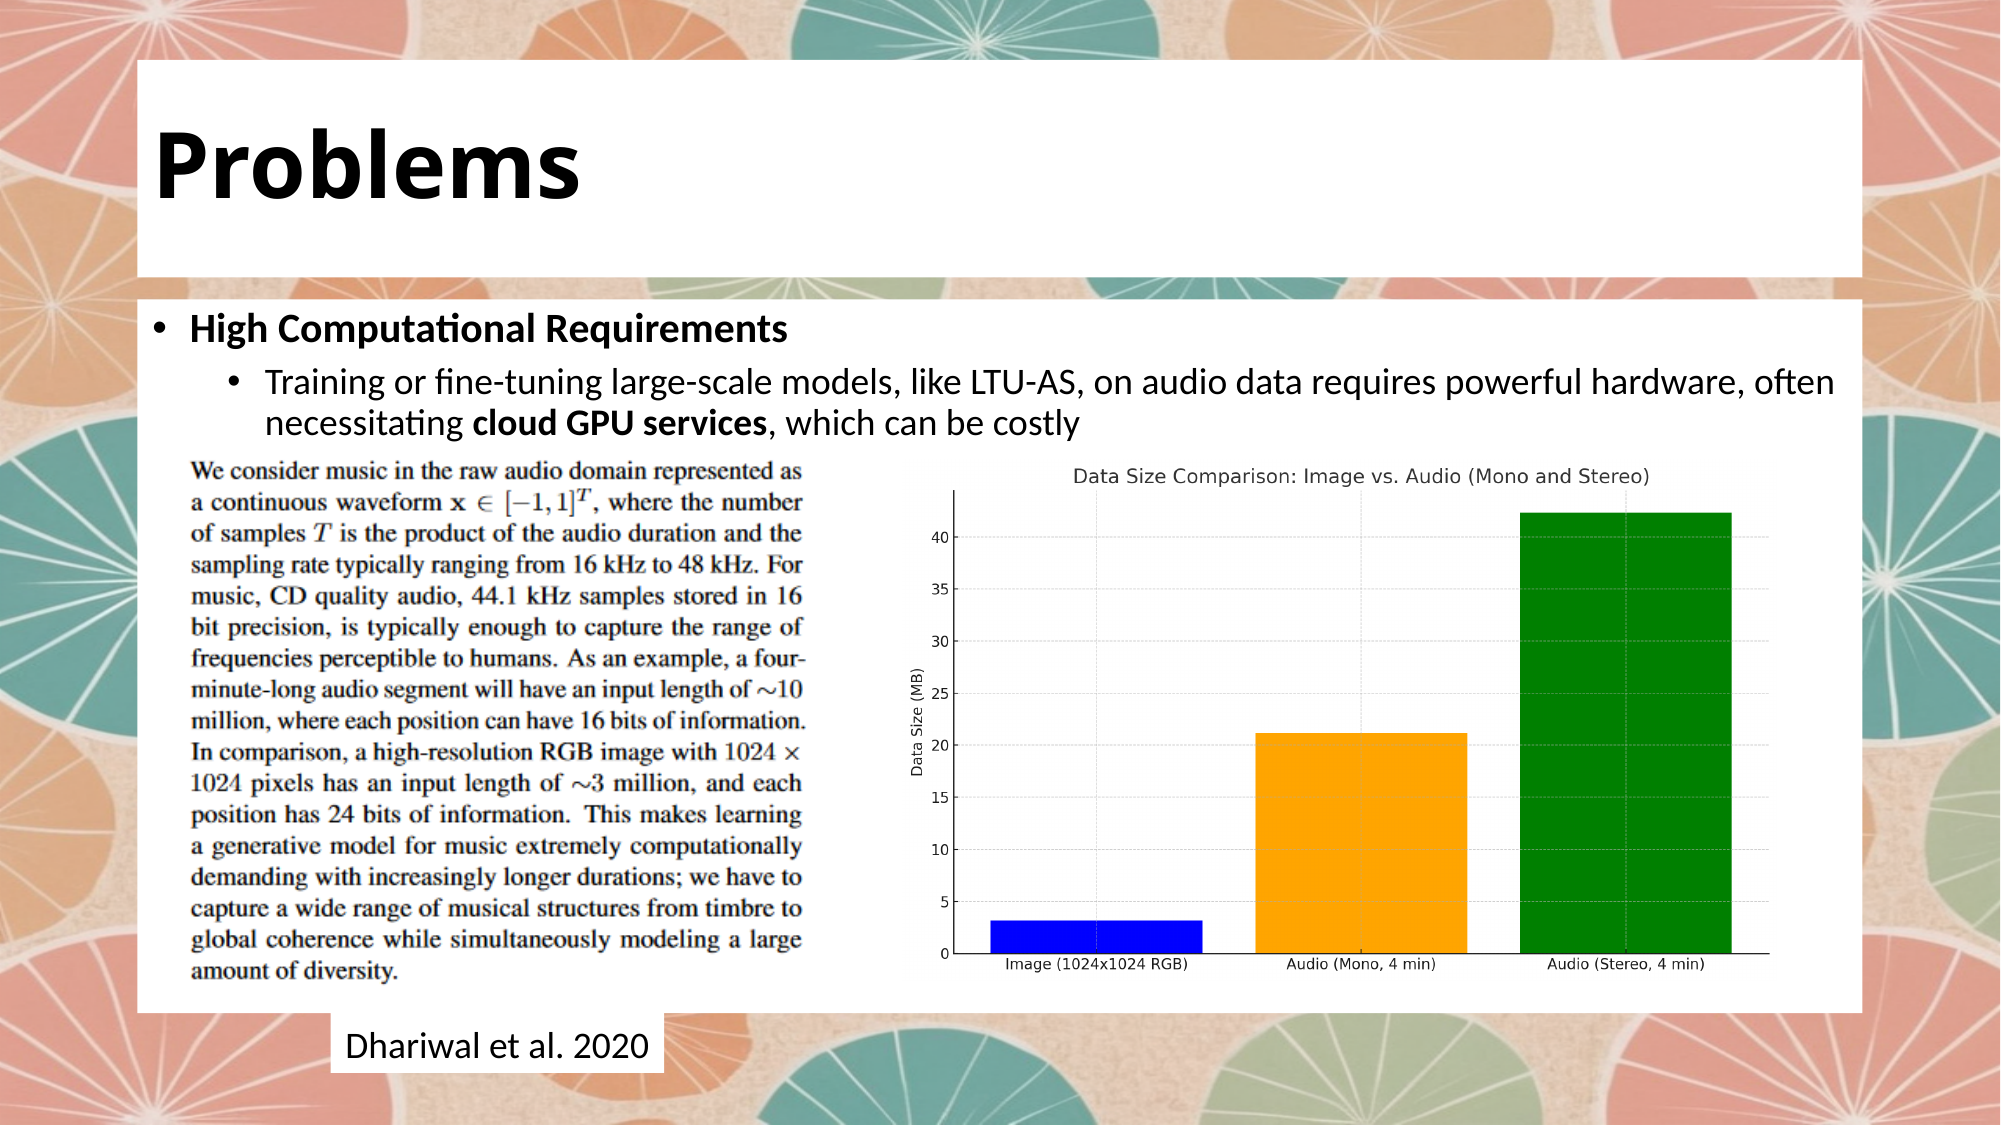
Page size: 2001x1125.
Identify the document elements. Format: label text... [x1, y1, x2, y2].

list High Computational Requirements Training or fine-tuning large-scale models, like LTU-AS, on audio data requires powerful hardware, often necessitating cloud GPU services, which can be costly [137, 299, 1863, 1014]
title Problems [137, 59, 1863, 278]
text_box Dhariwal et al. 2020 [330, 1013, 665, 1073]
picture [0, 0, 2001, 1125]
